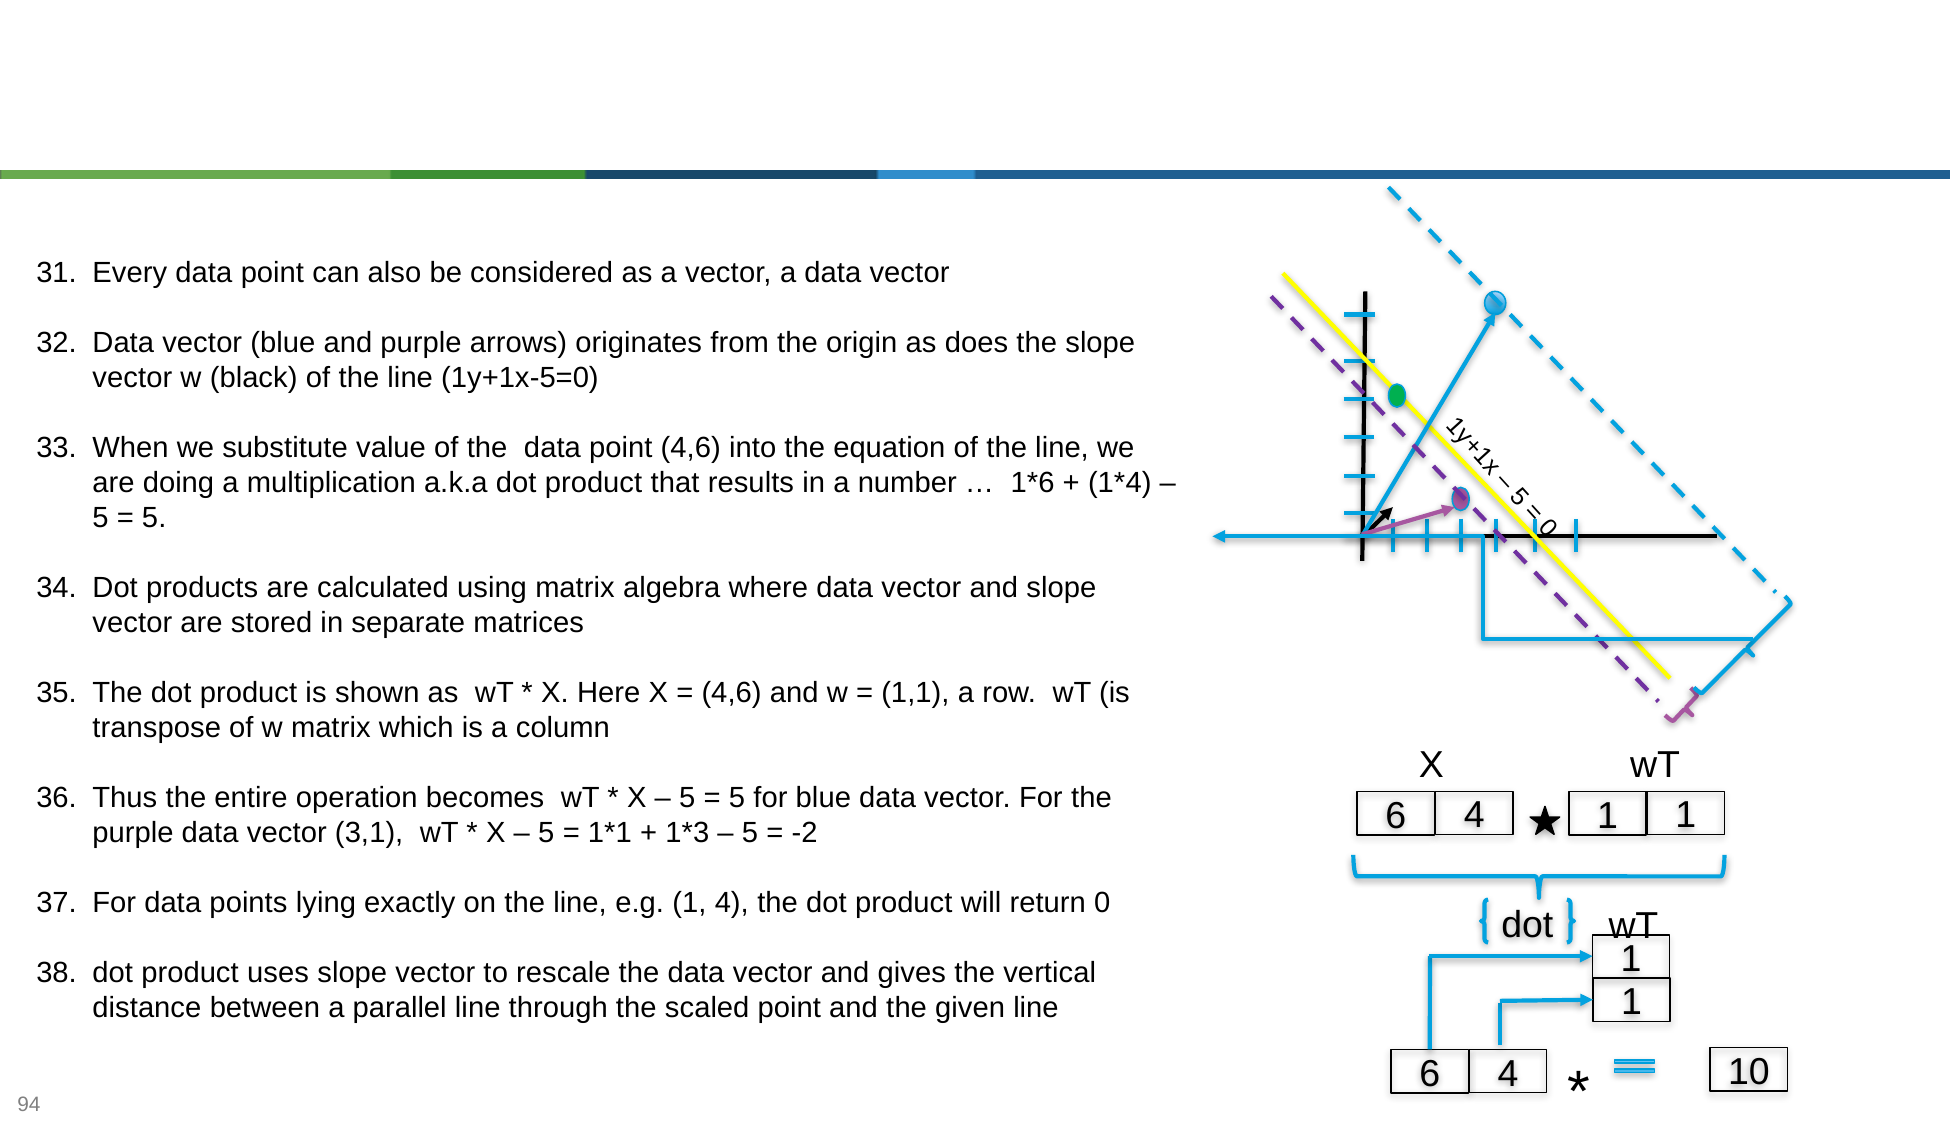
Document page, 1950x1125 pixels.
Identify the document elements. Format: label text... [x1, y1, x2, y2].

text_box Every data point can also be considered as a vector, a data vector Data vector (blue and purple arrows) originates from the origin as does the slope vector w (black) of the line (1y+1x-5=0) When we substitute value of the data point (4,6) into the equation of the line, we are doing a multiplication a.k.a dot product that results in a number … 1*6 + (1*4) – 5 = 5. Dot products are calculated using matrix algebra where data vector and slope vector are stored in separate matrices The dot product is shown as wT * X. Here X = (4,6) and w = (1,1), a row. wT (is transpose of w matrix which is a column Thus the entire operation becomes wT * X – 5 = 5 for blue data vector. For the purple data vector (3,1), wT * X – 5 = 1*1 + 1*3 – 5 = -2 For data points lying exactly on the line, e.g. (1, 4), the dot product will return 0 dot product uses slope vector to rescale the data vector and gives the vertical distance between a parallel line through the scaled point and the given line [21, 201, 1196, 1031]
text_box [1212, 186, 1788, 1125]
picture [0, 170, 1950, 179]
